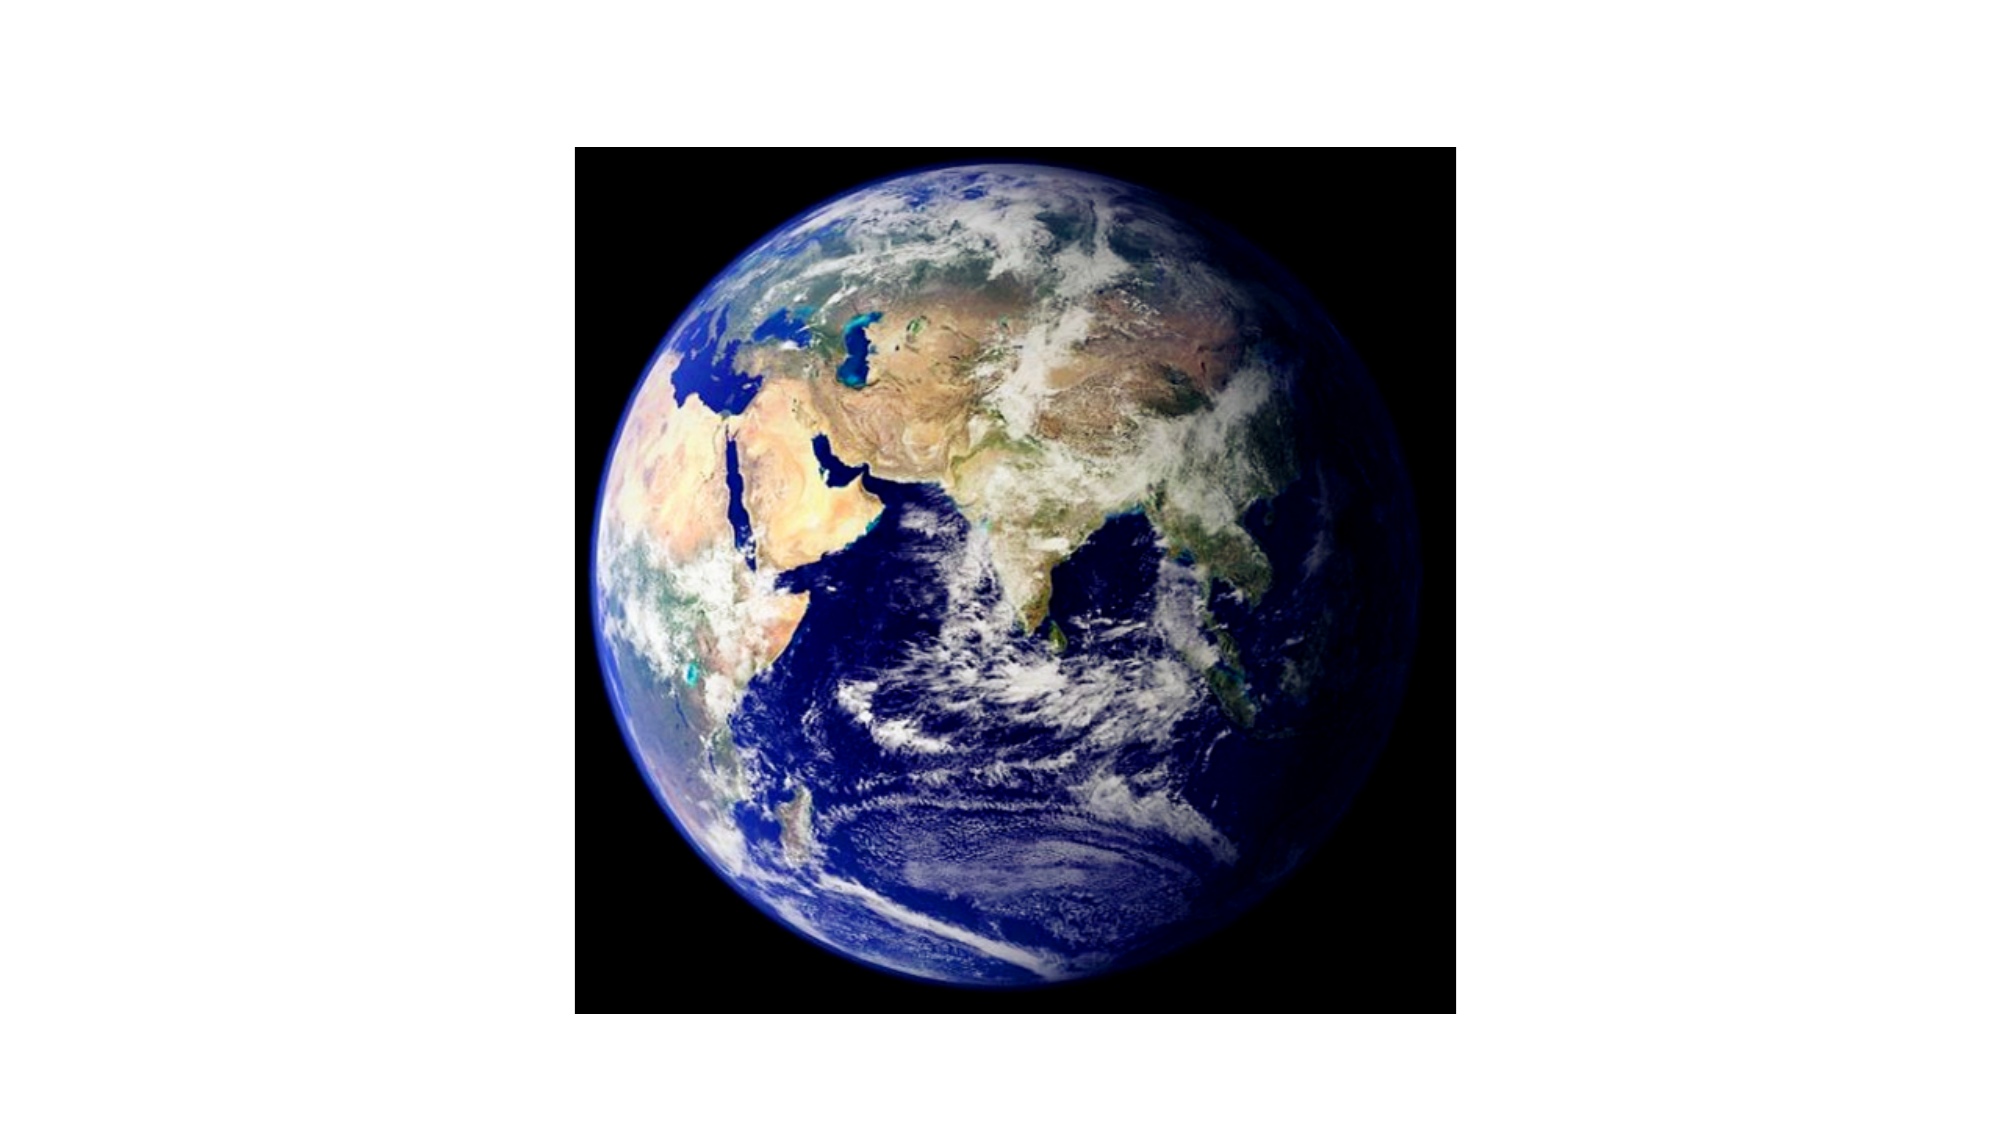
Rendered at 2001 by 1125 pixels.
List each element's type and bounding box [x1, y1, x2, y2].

picture [574, 147, 1457, 1014]
